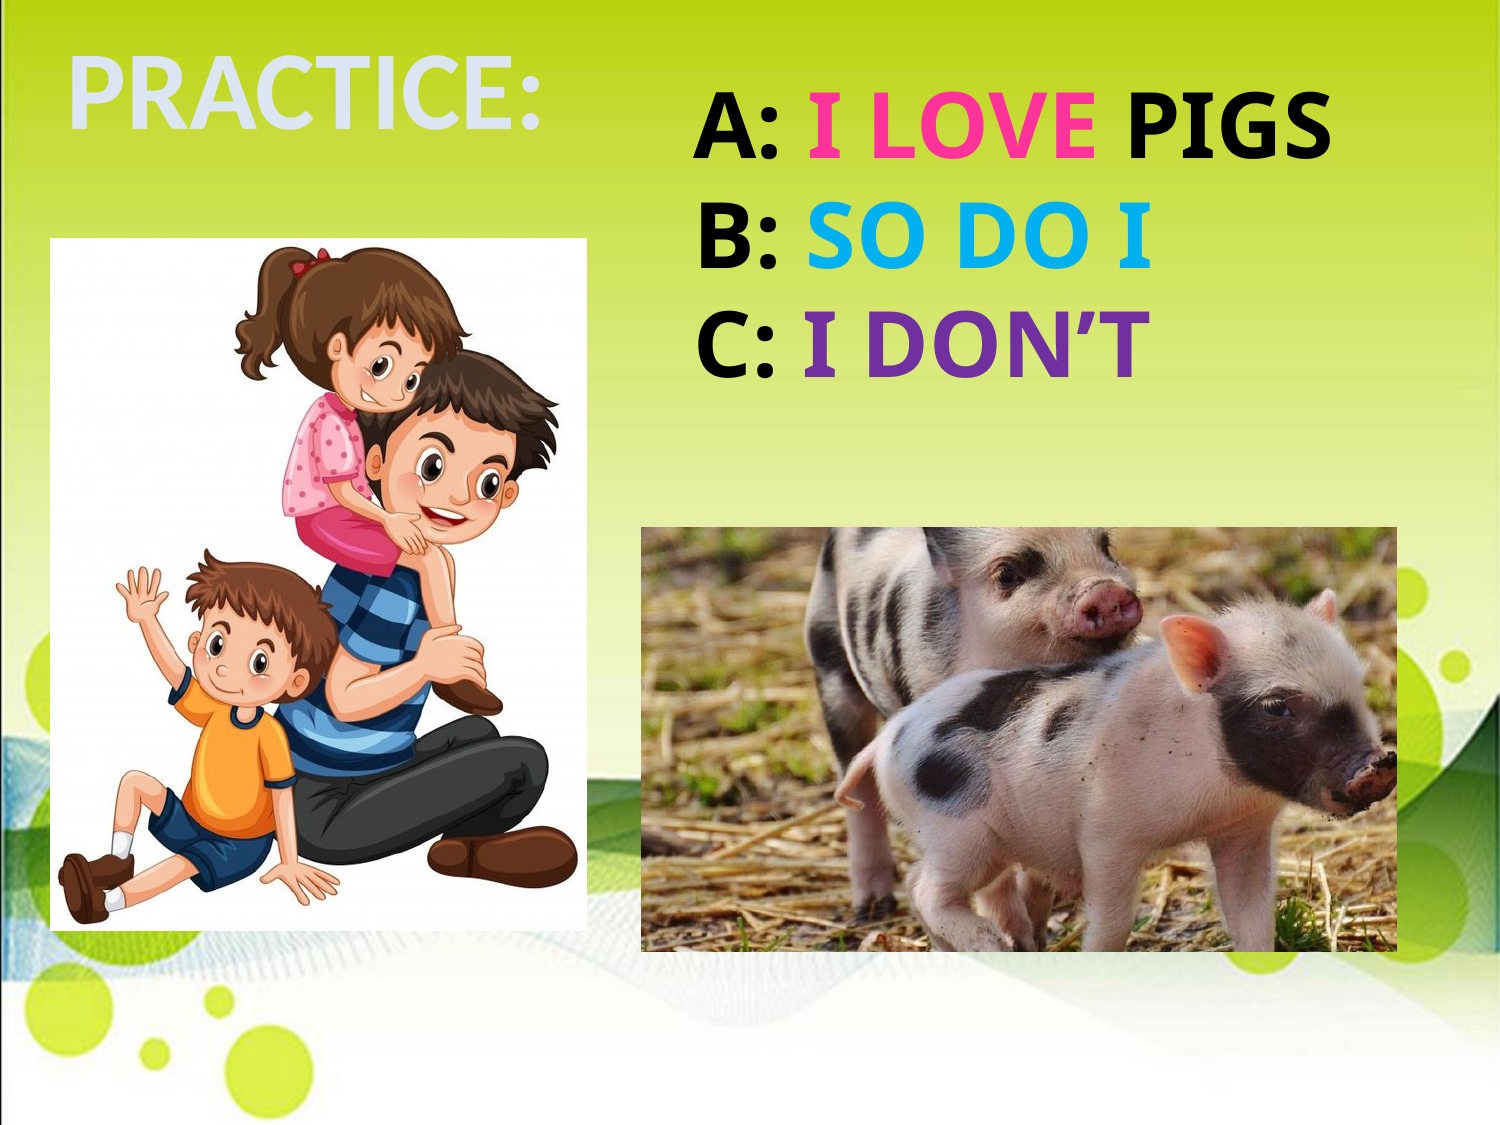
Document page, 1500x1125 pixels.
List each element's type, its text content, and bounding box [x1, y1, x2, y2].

text_box PRACTICE: [51, 9, 640, 160]
text_box A: I LOVE PIGS B: SO DO I C: I DON’T [679, 59, 1471, 404]
picture [0, 0, 1500, 1125]
